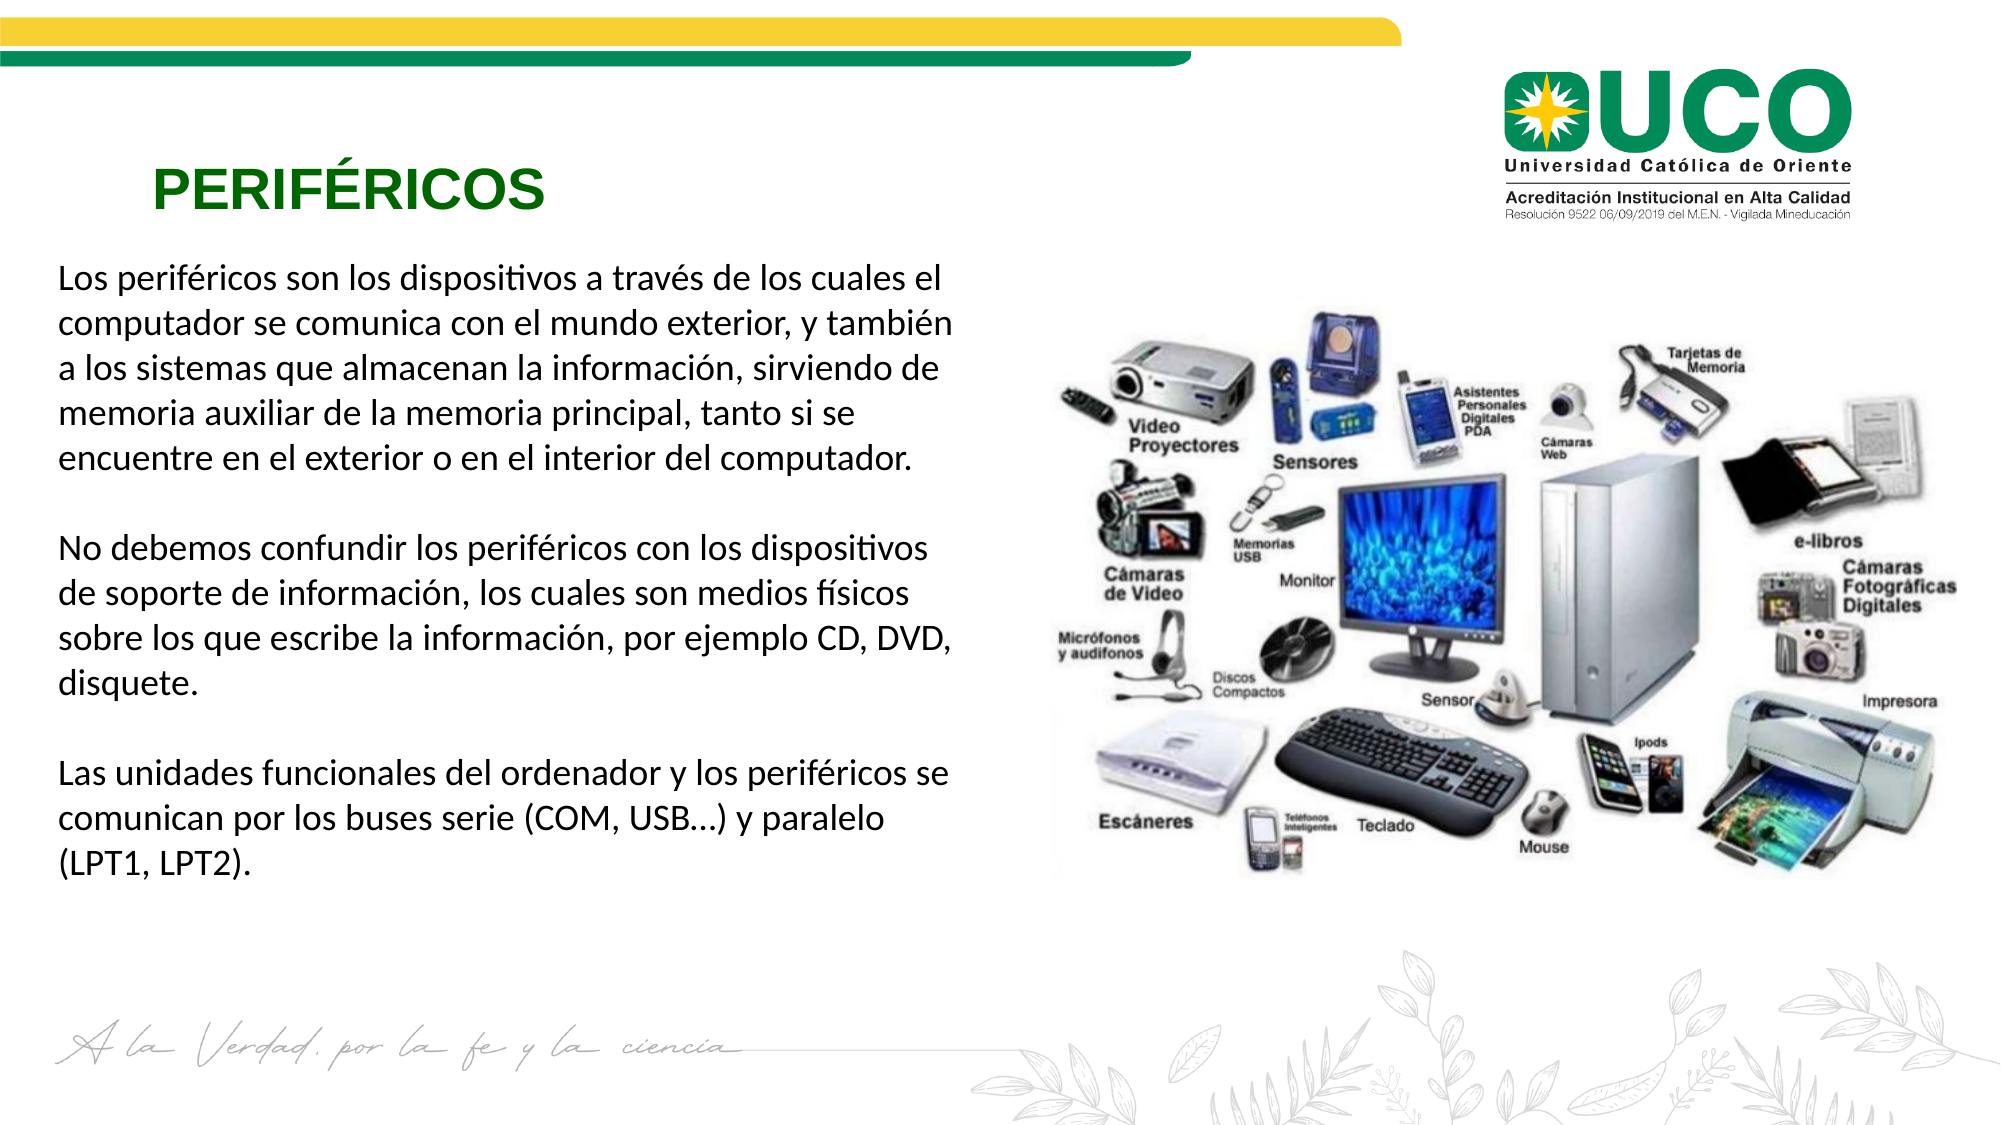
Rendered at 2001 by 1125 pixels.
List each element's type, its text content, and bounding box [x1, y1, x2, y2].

picture [0, 0, 2001, 1125]
list Los periféricos son los dispositivos a través de los cuales el computador se comunica con el mundo exterior, y también a los sistemas que almacenan la información, sirviendo de memoria auxiliar de la memoria principal, tanto si se encuentre en el exterior o en el interior del computador. No debemos confundir los periféricos con los dispositivos de soporte de información, los cuales son medios físicos sobre los que escribe la información, por ejemplo CD, DVD, disquete. Las unidades funcionales del ordenador y los periféricos se comunican por los buses serie (COM, USB…) y paralelo (LPT1, LPT2). [43, 245, 989, 1071]
title PERIFÉRICOS [137, 82, 1425, 300]
